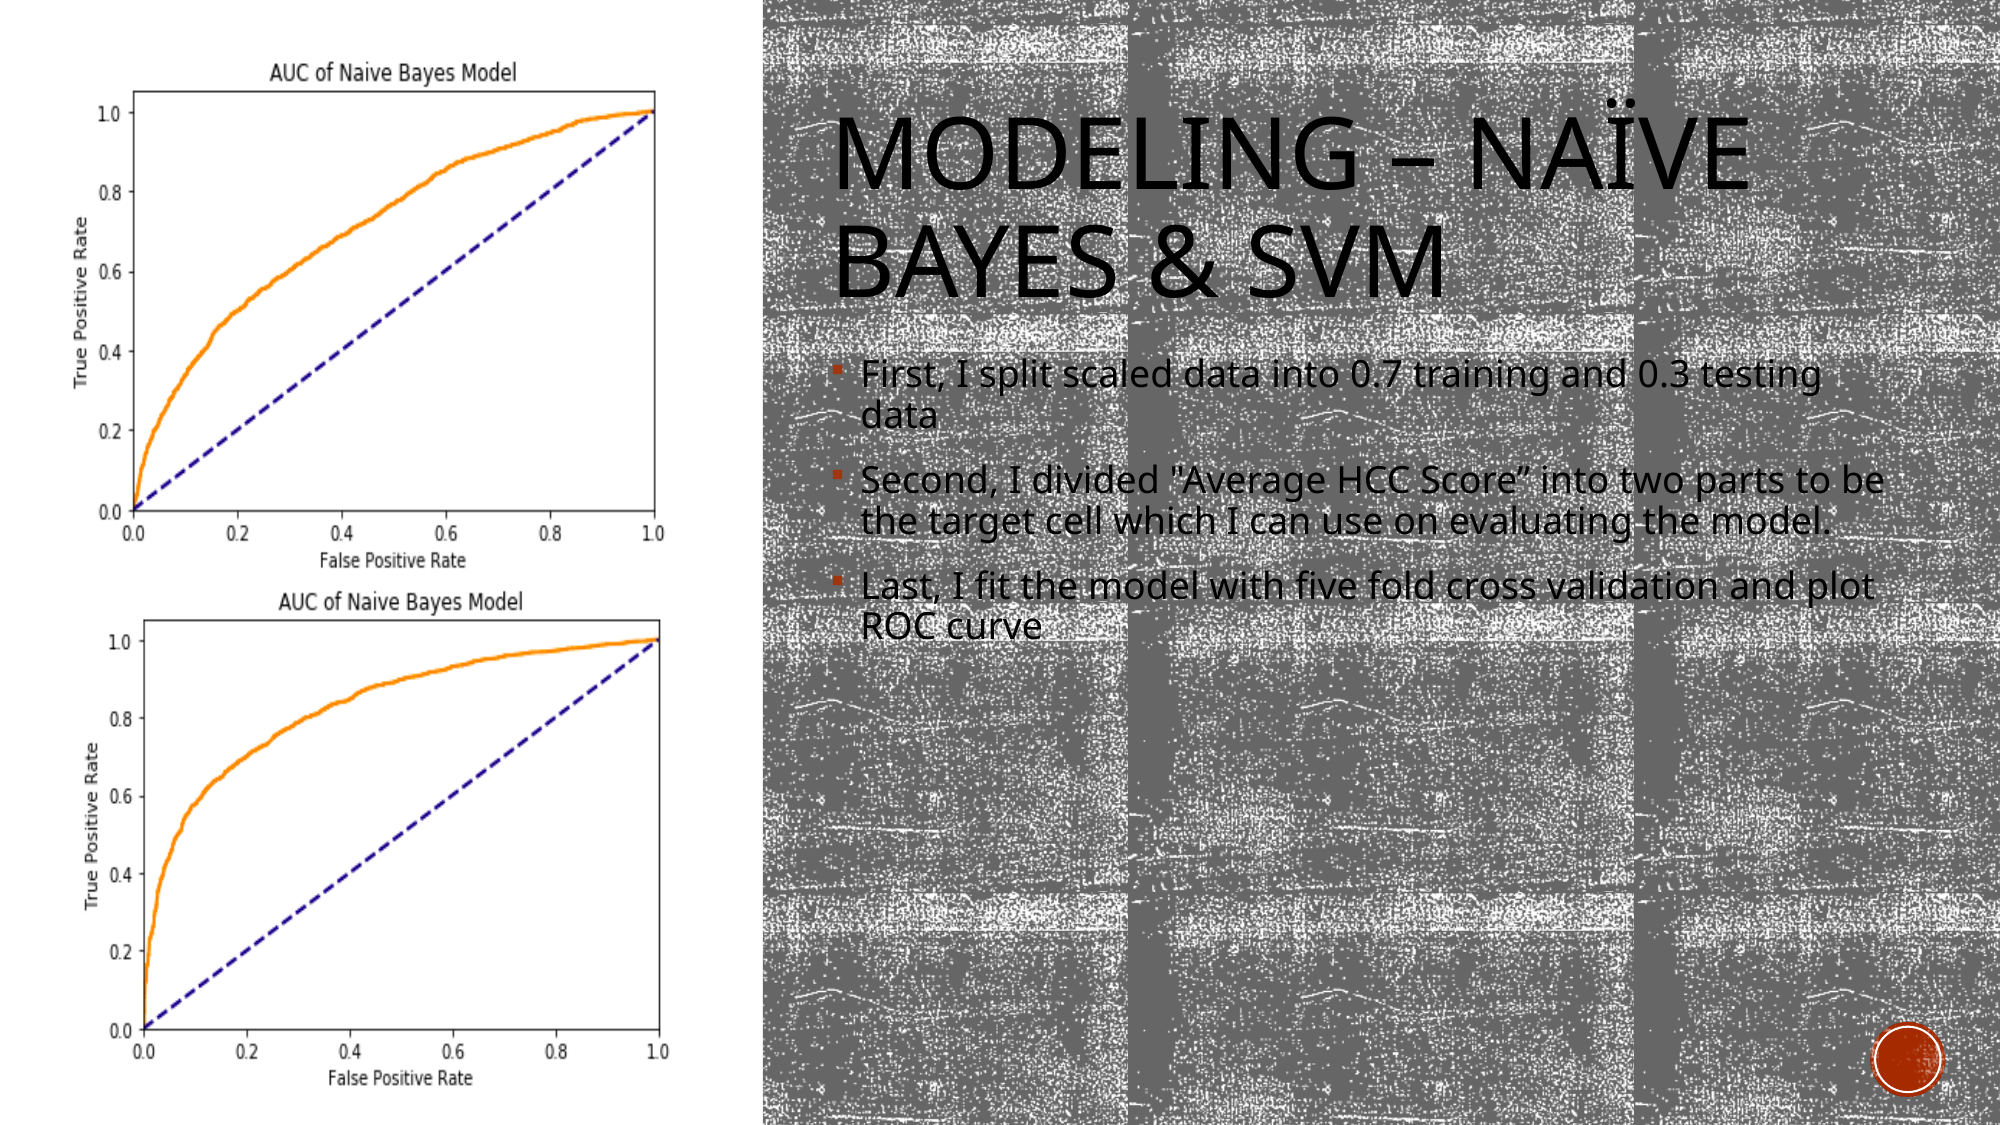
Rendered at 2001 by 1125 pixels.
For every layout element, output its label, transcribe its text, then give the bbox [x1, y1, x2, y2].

list First, I split scaled data into 0.7 training and 0.3 testing data Second, I divided "Average HCC Score” into two parts to be the target cell which I can use on evaluating the model. Last, I fit the model with five fold cross validation and plot ROC curve [815, 348, 1920, 1013]
picture [57, 43, 718, 1125]
title Modeling – Naïve Bayes & SVM [815, 79, 1920, 344]
text_box [762, 0, 2000, 1125]
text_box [1872, 1024, 1943, 1096]
